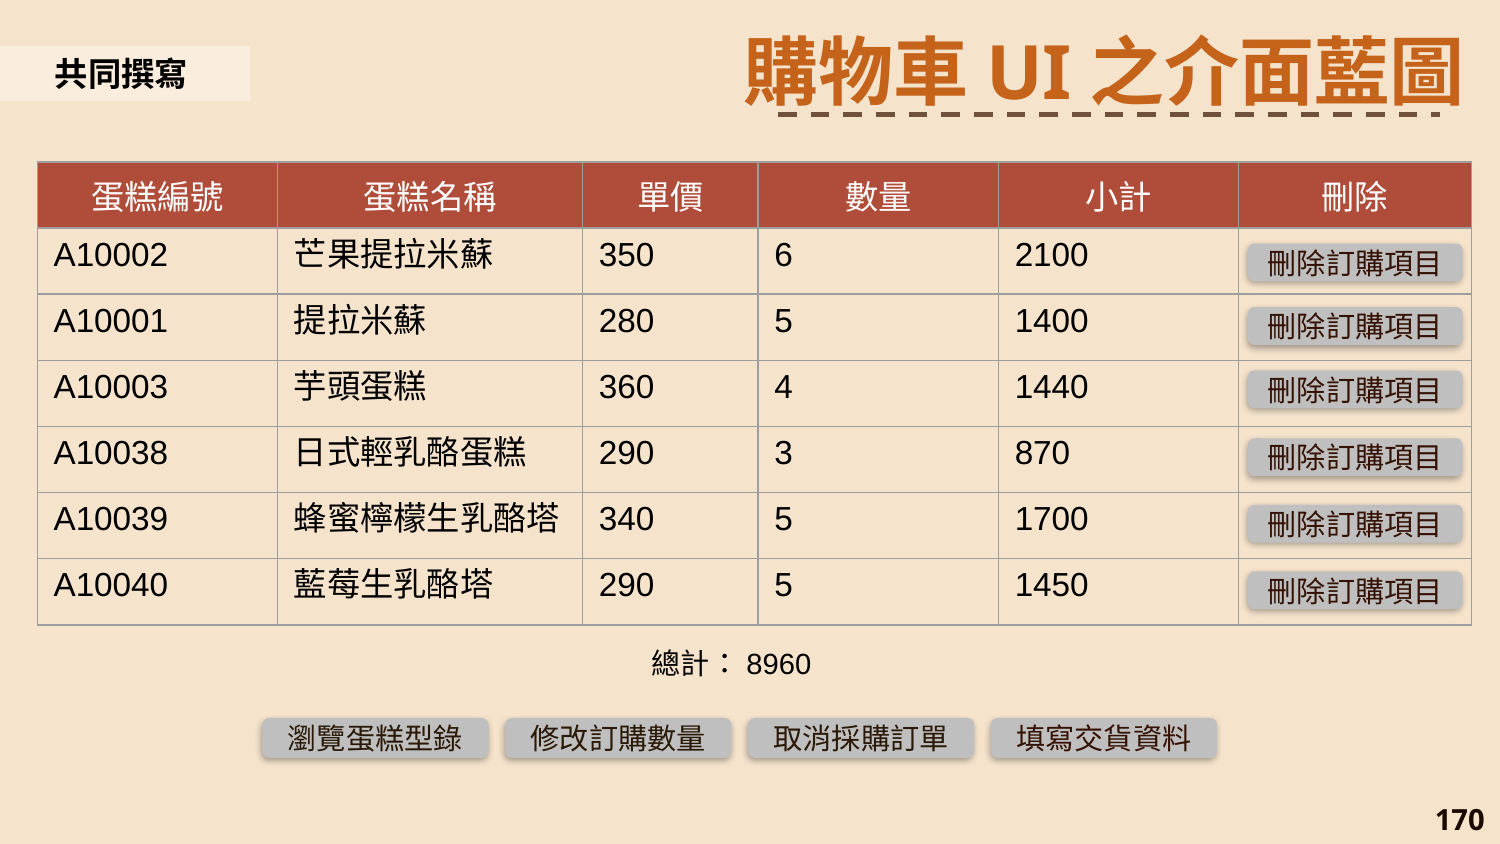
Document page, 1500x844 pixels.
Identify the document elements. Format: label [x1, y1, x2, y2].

slide_number [1162, 798, 1500, 844]
table_cell [759, 493, 998, 558]
table_cell [999, 427, 1238, 492]
table_cell [999, 229, 1238, 293]
table_cell [999, 361, 1238, 426]
table_cell [1239, 559, 1471, 624]
table_cell [999, 295, 1238, 360]
table_header [759, 163, 998, 227]
table_cell [583, 295, 757, 360]
table_cell [759, 229, 998, 293]
text_box [1247, 571, 1463, 610]
table_header [583, 163, 757, 227]
text_box [505, 638, 975, 758]
text_box [990, 717, 1218, 758]
table_cell [759, 295, 998, 360]
table_cell [38, 295, 277, 360]
text_box [1247, 307, 1463, 345]
text_box [1247, 504, 1463, 543]
table_cell [583, 559, 757, 624]
text_box [1247, 370, 1463, 409]
table_cell [1239, 493, 1471, 558]
table_cell [583, 493, 757, 558]
table_cell [278, 295, 582, 360]
text_box [660, 9, 1500, 122]
text_box [262, 717, 489, 758]
table_cell [38, 559, 277, 624]
table_cell [278, 427, 582, 492]
table_cell [583, 427, 757, 492]
table_cell [1239, 229, 1471, 293]
text_box [1247, 243, 1463, 282]
table_cell [38, 229, 277, 293]
table_cell [759, 361, 998, 426]
table_cell [759, 427, 998, 492]
table_cell [278, 559, 582, 624]
table_cell [1239, 427, 1471, 492]
table_cell [759, 559, 998, 624]
table_header [278, 163, 582, 227]
table_cell [278, 361, 582, 426]
table_header [38, 163, 277, 227]
table_cell [583, 361, 757, 426]
table_cell [1239, 295, 1471, 360]
text_box [1247, 438, 1463, 477]
table_header [999, 163, 1238, 227]
table_cell [999, 493, 1238, 558]
table_header [1239, 163, 1471, 227]
table_cell [999, 559, 1238, 624]
table_cell [278, 493, 582, 558]
table_cell [38, 361, 277, 426]
table_cell [38, 493, 277, 558]
text_box [0, 45, 251, 102]
table_cell [278, 229, 582, 293]
table_cell [1239, 361, 1471, 426]
table_cell [38, 427, 277, 492]
table_cell [583, 229, 757, 293]
